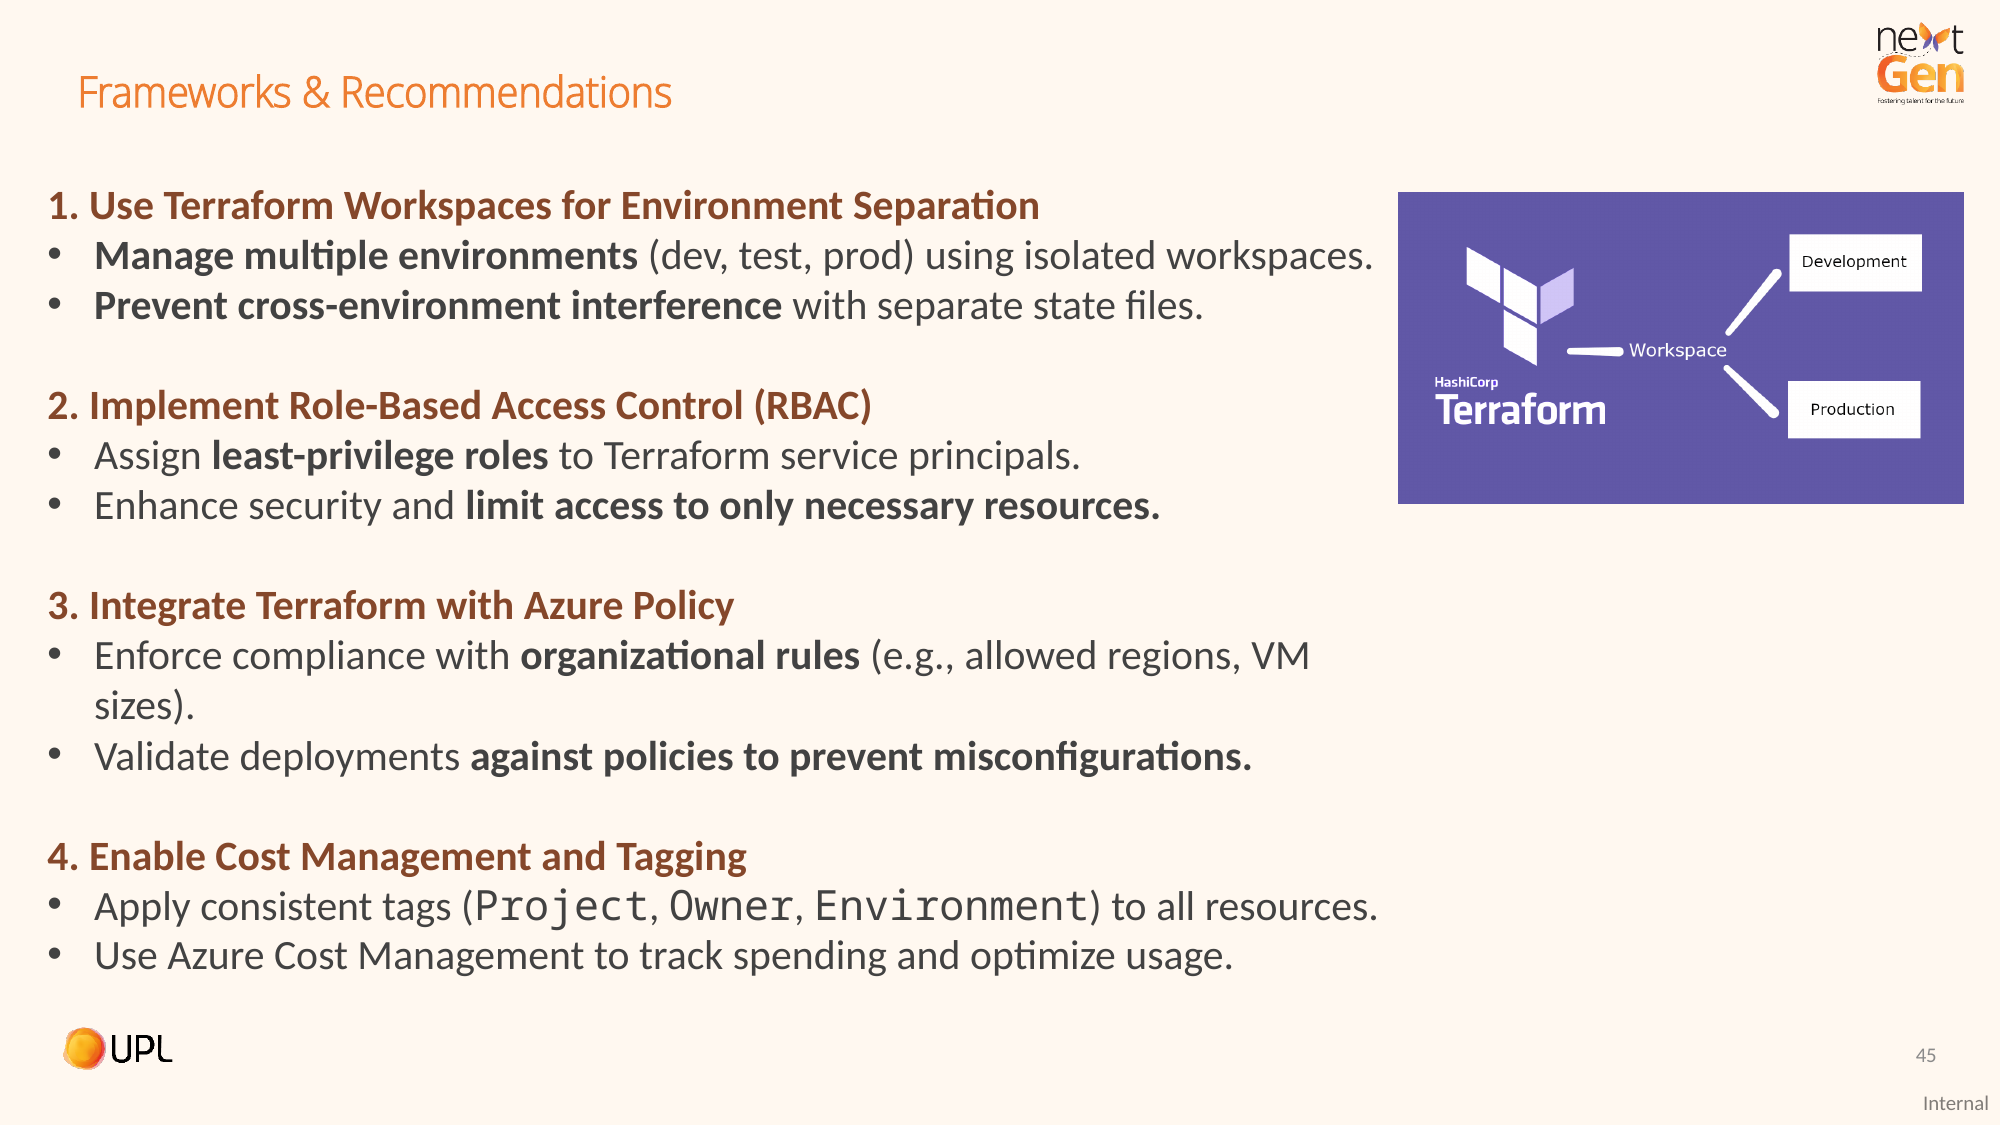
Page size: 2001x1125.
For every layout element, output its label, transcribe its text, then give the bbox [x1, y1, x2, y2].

title Frameworks & Recommendations [62, 63, 1327, 124]
picture [62, 1046, 174, 1071]
picture [1876, 21, 1964, 105]
text_box 1. Use Terraform Workspaces for Environment Separation Manage multiple environments (dev, test, prod) using isolated workspaces. Prevent cross-environment interference with separate state files. 2. Implement Role-Based Access Control (RBAC) Assign least-privilege roles to Terraform service principals. Enhance security and limit access to only necessary resources. 3. Integrate Terraform with Azure Policy Enforce compliance with organizational rules (e.g., allowed regions, VM sizes). Validate deployments against policies to prevent misconfigurations. 4. Enable Cost Management and Tagging Apply consistent tags (Project, Owner, Environment) to all resources. Use Azure Cost Management to track spending and optimize usage. [32, 170, 1402, 1046]
slide_number 45 [1777, 1041, 1937, 1067]
picture [1397, 192, 1964, 504]
